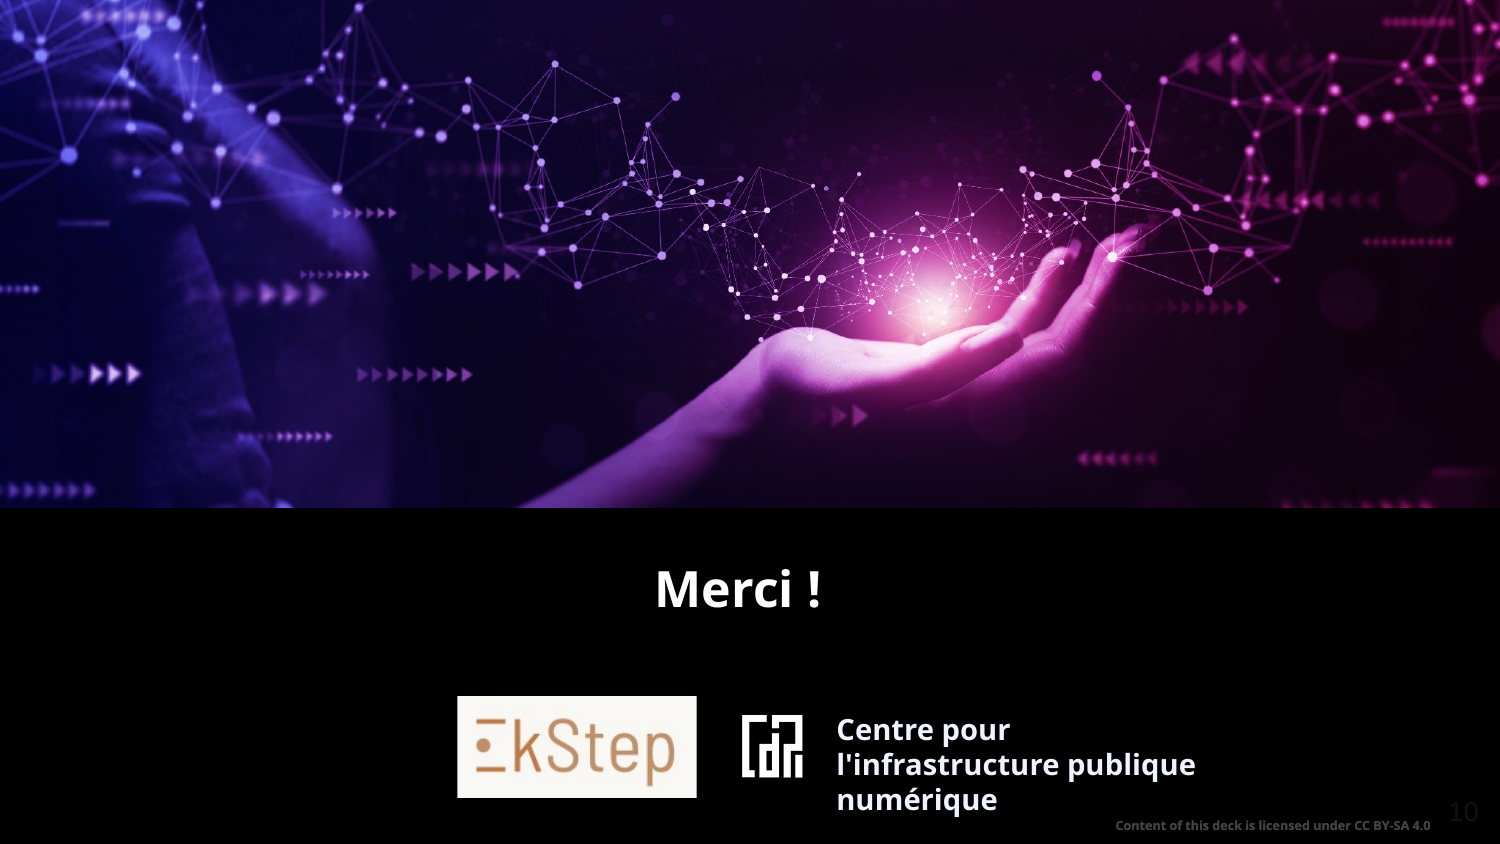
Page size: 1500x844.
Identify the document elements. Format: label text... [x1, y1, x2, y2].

picture [726, 696, 819, 798]
picture [457, 695, 697, 798]
text_box Centre pour l'infrastructure publique numérique [821, 696, 1246, 844]
text_box Merci ! [135, 548, 1341, 711]
picture [0, 0, 1500, 509]
slide_number ‹#› [1403, 779, 1494, 844]
